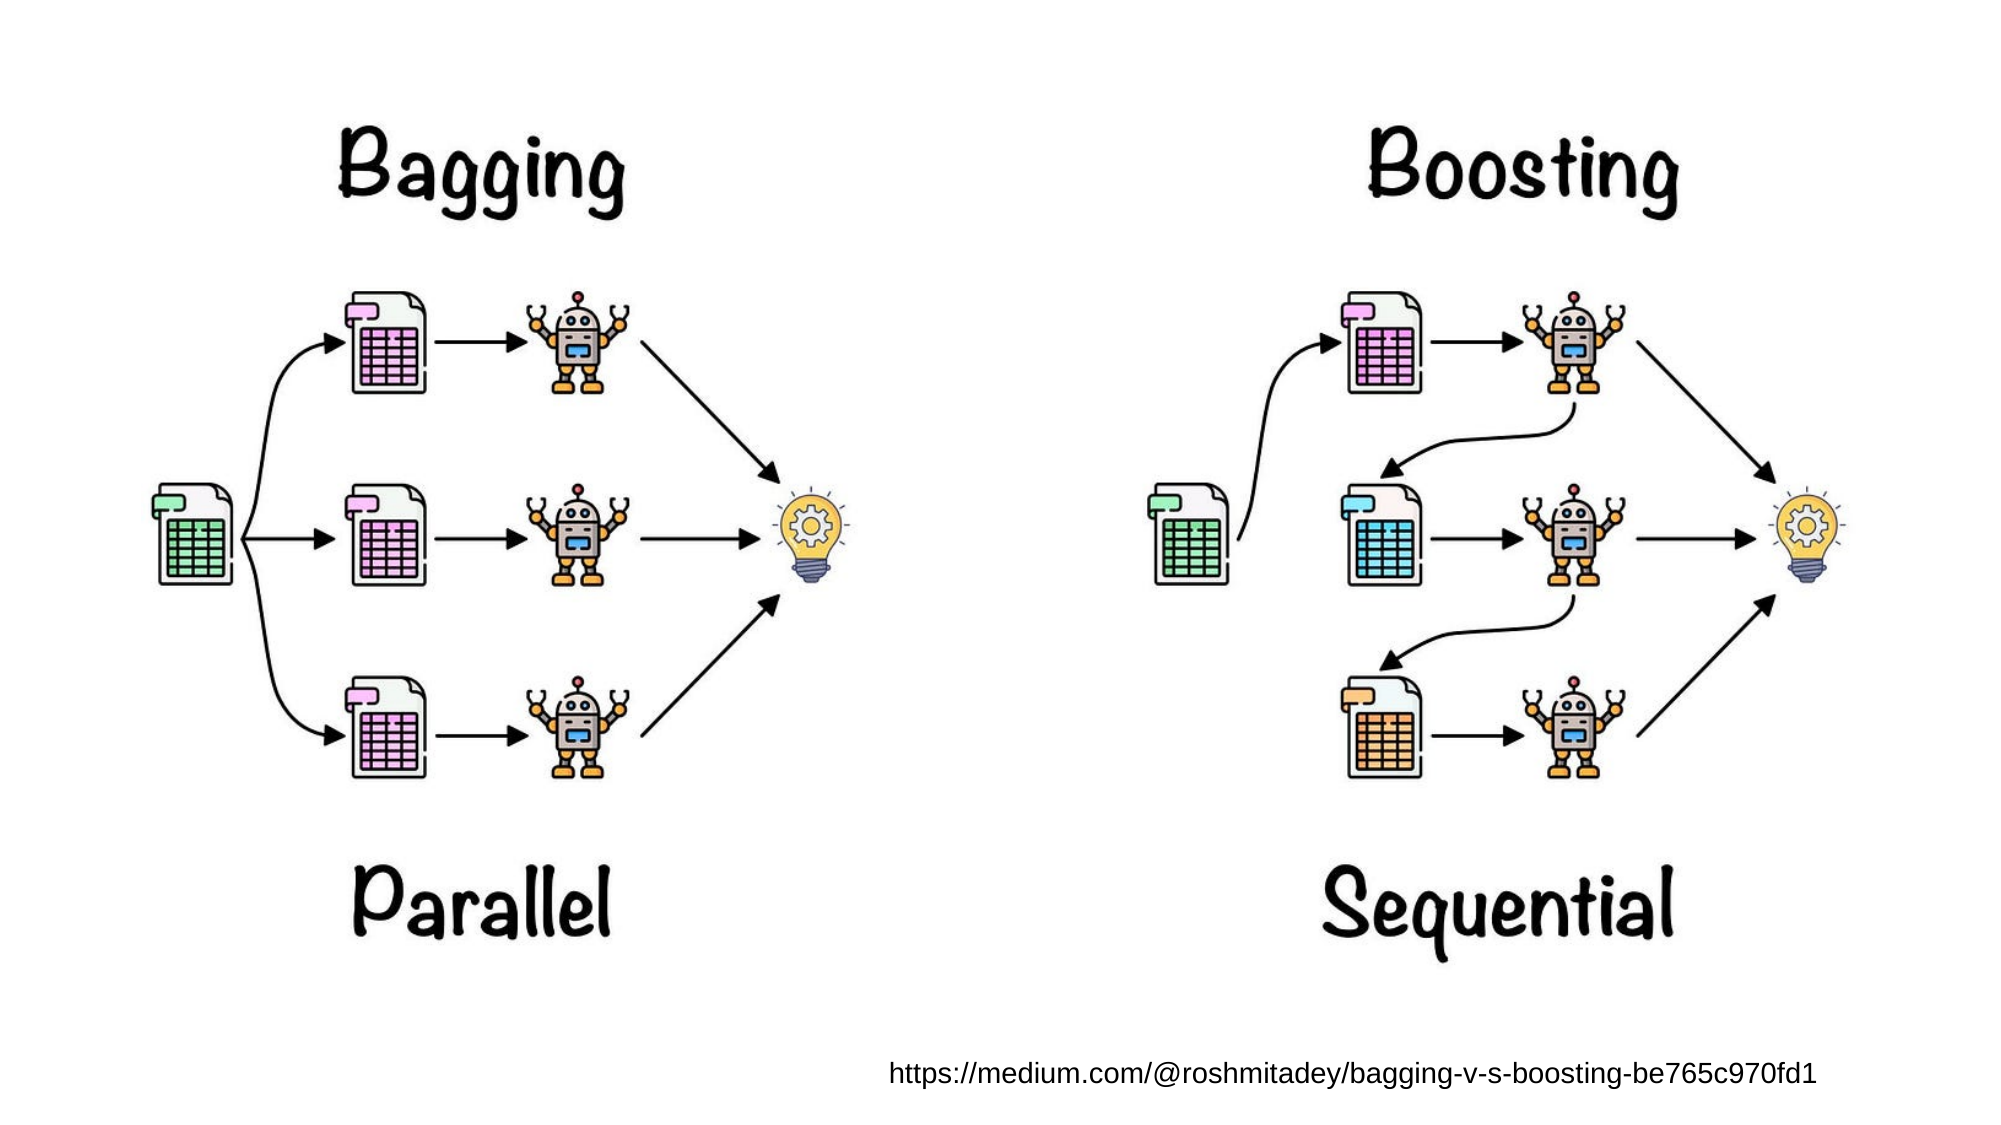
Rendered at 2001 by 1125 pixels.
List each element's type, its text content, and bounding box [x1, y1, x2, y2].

text_box https://medium.com/@roshmitadey/bagging-v-s-boosting-be765c970fd1 [873, 1047, 1874, 1097]
picture [141, 52, 1859, 1019]
